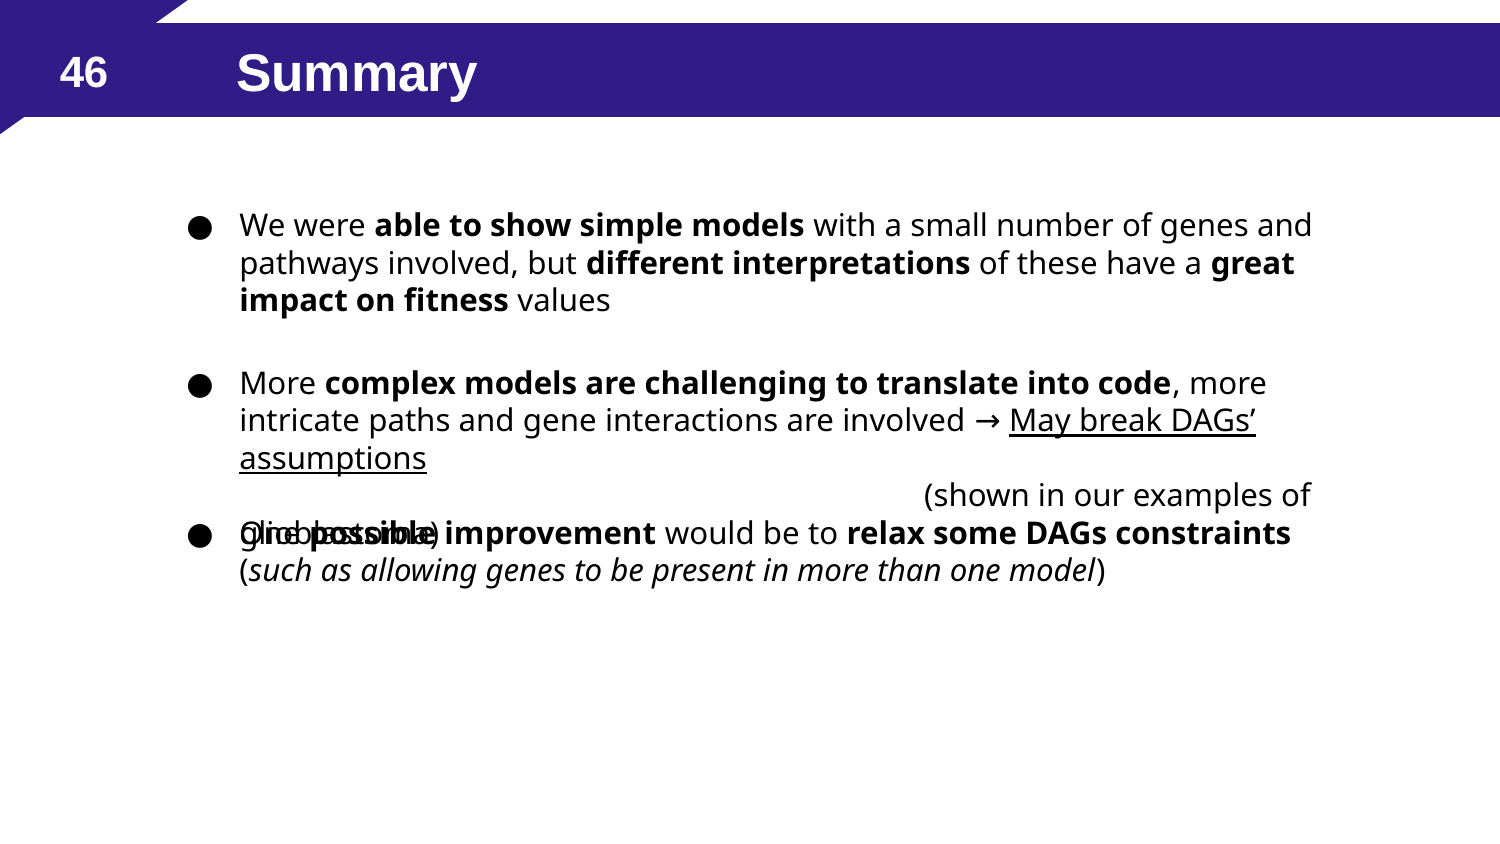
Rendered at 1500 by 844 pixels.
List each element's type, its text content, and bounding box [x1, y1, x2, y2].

text_box [0, 0, 188, 135]
title Summary [26, 23, 1500, 117]
text_box More complex models are challenging to translate into code, more intricate paths and gene interactions are involved → May break DAGs’ assumptions (shown in our examples of glioblastoma) [149, 348, 1388, 603]
text_box We were able to show simple models with a small number of genes and pathways involved, but different interpretations of these have a great impact on fitness values [149, 190, 1388, 333]
slide_number ‹#› [33, 37, 124, 103]
